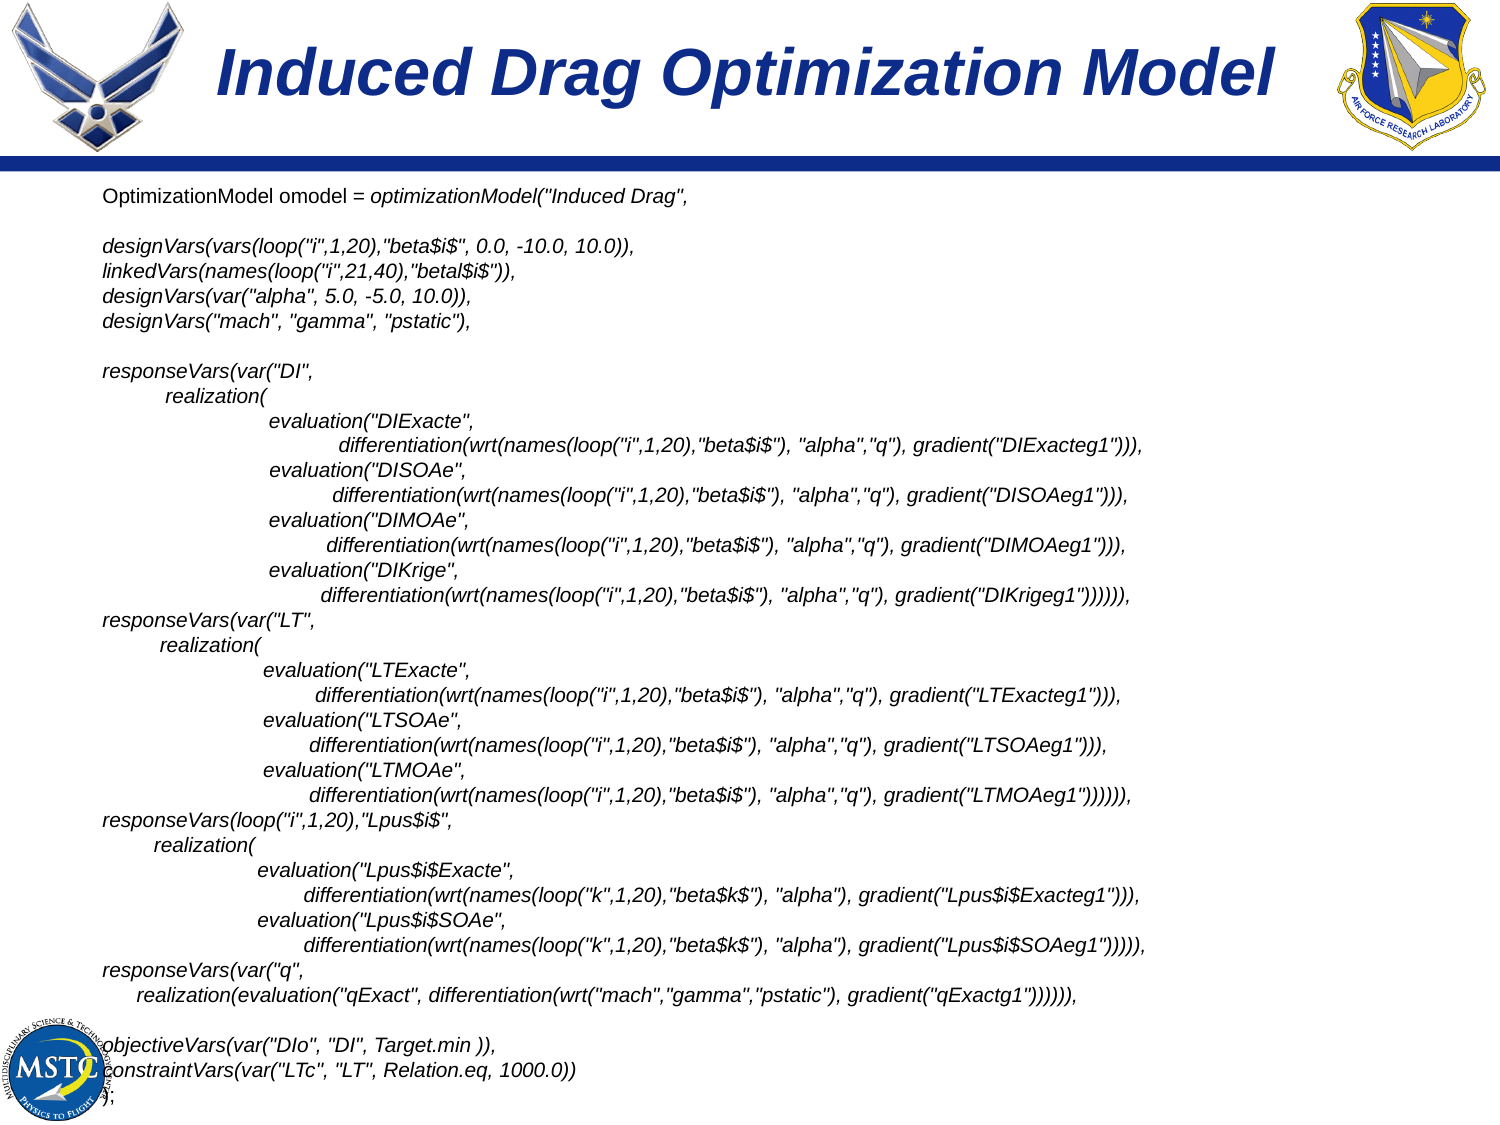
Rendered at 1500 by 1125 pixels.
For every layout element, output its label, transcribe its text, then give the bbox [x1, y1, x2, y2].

picture [2, 0, 198, 156]
picture [1337, 3, 1486, 151]
picture [0, 1016, 113, 1121]
title Induced Drag Optimization Model [162, 2, 1338, 149]
text_box OptimizationModel omodel = optimizationModel("Induced Drag", designVars(vars(loop("i",1,20),"beta$i$", 0.0, -10.0, 10.0)), linkedVars(names(loop("i",21,40),"betal$i$")), designVars(var("alpha", 5.0, -5.0, 10.0)), designVars("mach", "gamma", "pstatic"), responseVars(var("DI", realization( evaluation("DIExacte", differentiation(wrt(names(loop("i",1,20),"beta$i$"), "alpha","q"), gradient("DIExacteg1"))), evaluation("DISOAe", differentiation(wrt(names(loop("i",1,20),"beta$i$"), "alpha","q"), gradient("DISOAeg1"))), evaluation("DIMOAe", differentiation(wrt(names(loop("i",1,20),"beta$i$"), "alpha","q"), gradient("DIMOAeg1"))), evaluation("DIKrige", differentiation(wrt(names(loop("i",1,20),"beta$i$"), "alpha","q"), gradient("DIKrigeg1")))))), responseVars(var("LT", realization( evaluation("LTExacte", differentiation(wrt(names(loop("i",1,20),"beta$i$"), "alpha","q"), gradient("LTExacteg1"))), evaluation("LTSOAe", differentiation(wrt(names(loop("i",1,20),"beta$i$"), "alpha","q"), gradient("LTSOAeg1"))), evaluation("LTMOAe", differentiation(wrt(names(loop("i",1,20),"beta$i$"), "alpha","q"), gradient("LTMOAeg1")))))), responseVars(loop("i",1,20),"Lpus$i$", realization( evaluation("Lpus$i$Exacte", differentiation(wrt(names(loop("k",1,20),"beta$k$"), "alpha"), gradient("Lpus$i$Exacteg1"))), evaluation("Lpus$i$SOAe", differentiation(wrt(names(loop("k",1,20),"beta$k$"), "alpha"), gradient("Lpus$i$SOAeg1"))))), responseVars(var("q", realization(evaluation("qExact", differentiation(wrt("mach","gamma","pstatic"), gradient("qExactg1")))))), objectiveVars(var("DIo", "DI", Target.min )), constraintVars(var("LTc", "LT", Relation.eq, 1000.0)) ); [87, 174, 1450, 1114]
